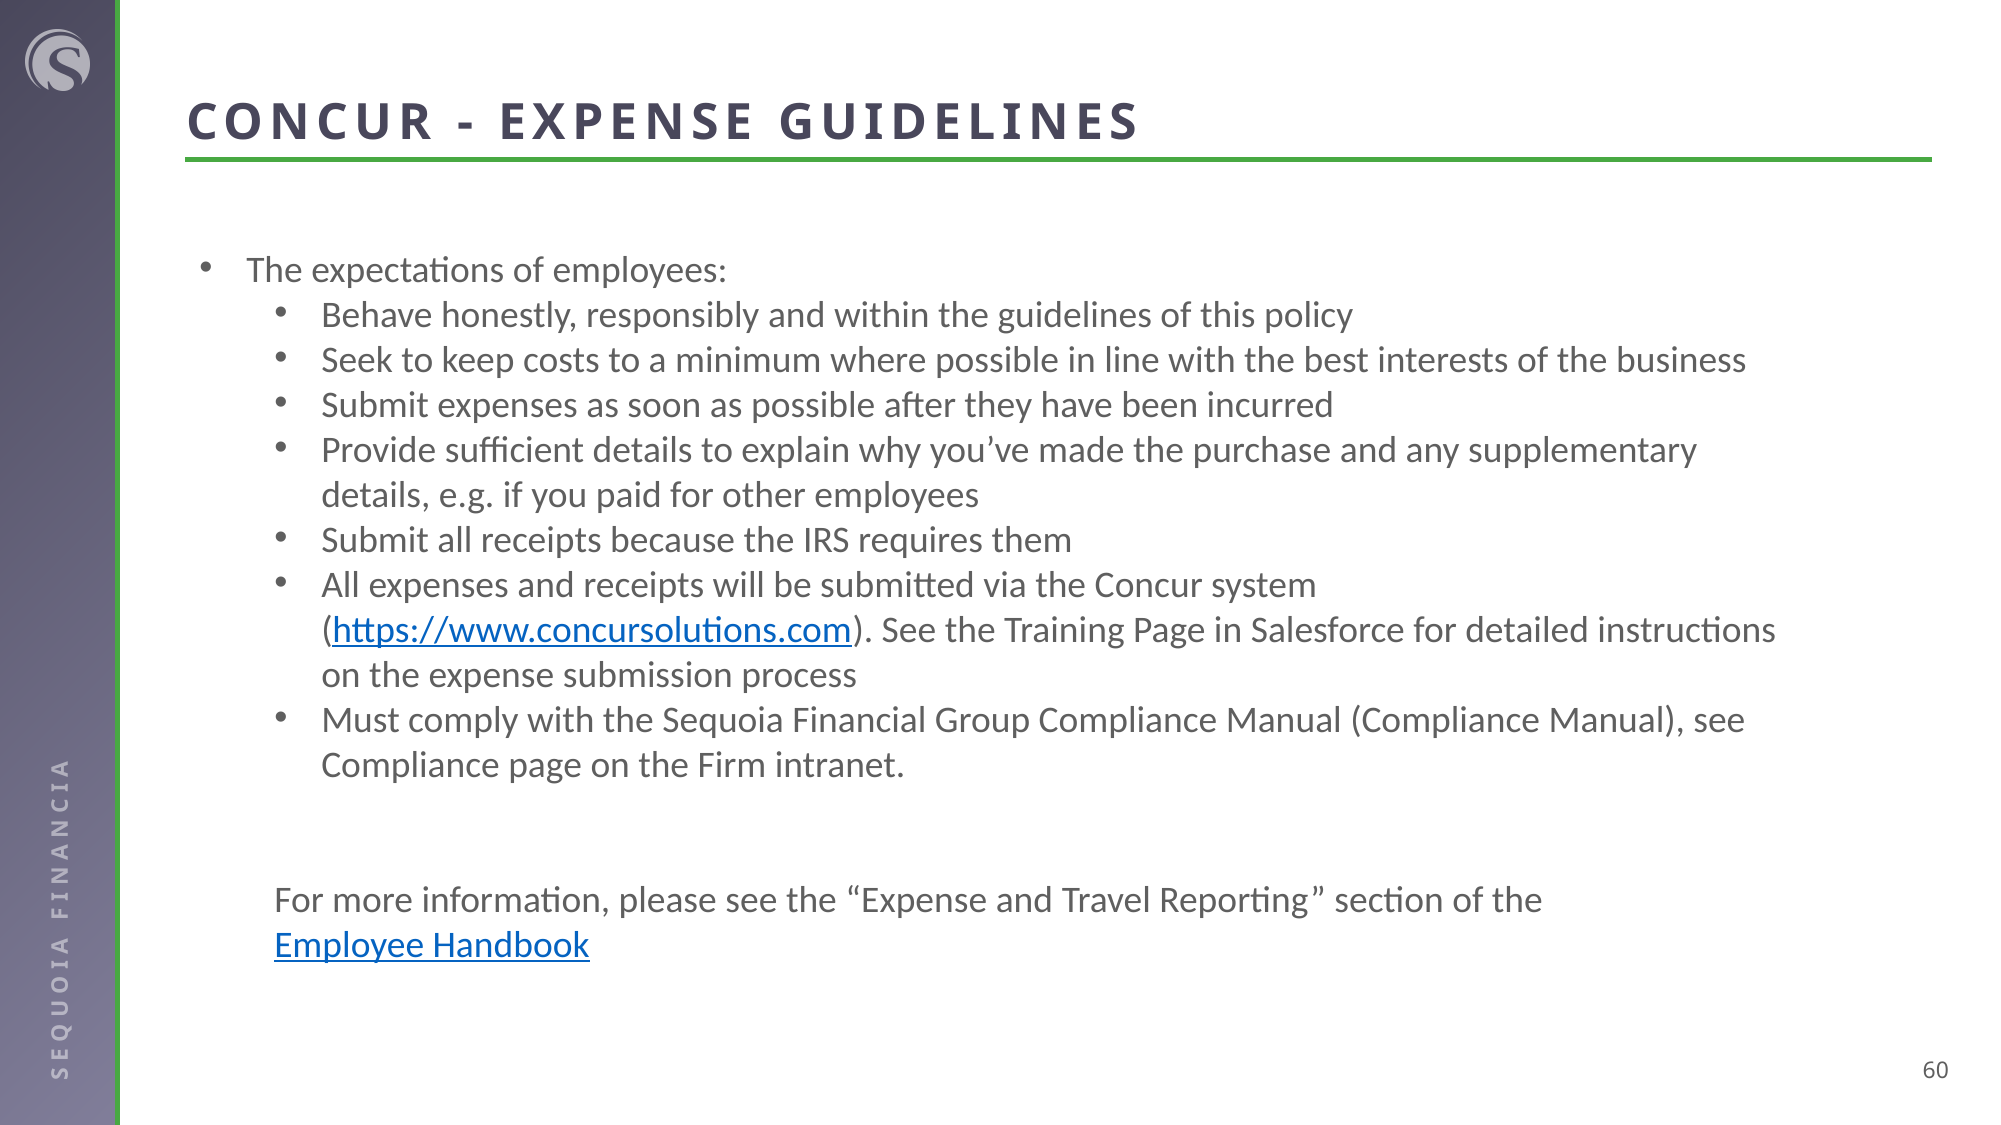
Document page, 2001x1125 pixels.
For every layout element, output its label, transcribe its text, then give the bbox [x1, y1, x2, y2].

title CONCUR - EXPENSE GUIDELINES [171, 88, 1933, 159]
slide_number 60 [1879, 1048, 1964, 1109]
text_box The expectations of employees: Behave honestly, responsibly and within the guidelines of this policy Seek to keep costs to a minimum where possible in line with the best interests of the business Submit expenses as soon as possible after they have been incurred Provide sufficient details to explain why you’ve made the purchase and any supplementary details, e.g. if you paid for other employees Submit all receipts because the IRS requires them All expenses and receipts will be submitted via the Concur system (https://www.concursolutions.com). See the Training Page in Salesforce for detailed instructions on the expense submission process Must comply with the Sequoia Financial Group Compliance Manual (Compliance Manual), see Compliance page on the Firm intranet. For more information, please see the “Expense and Travel Reporting” section of the Employee Handbook [184, 237, 1812, 972]
